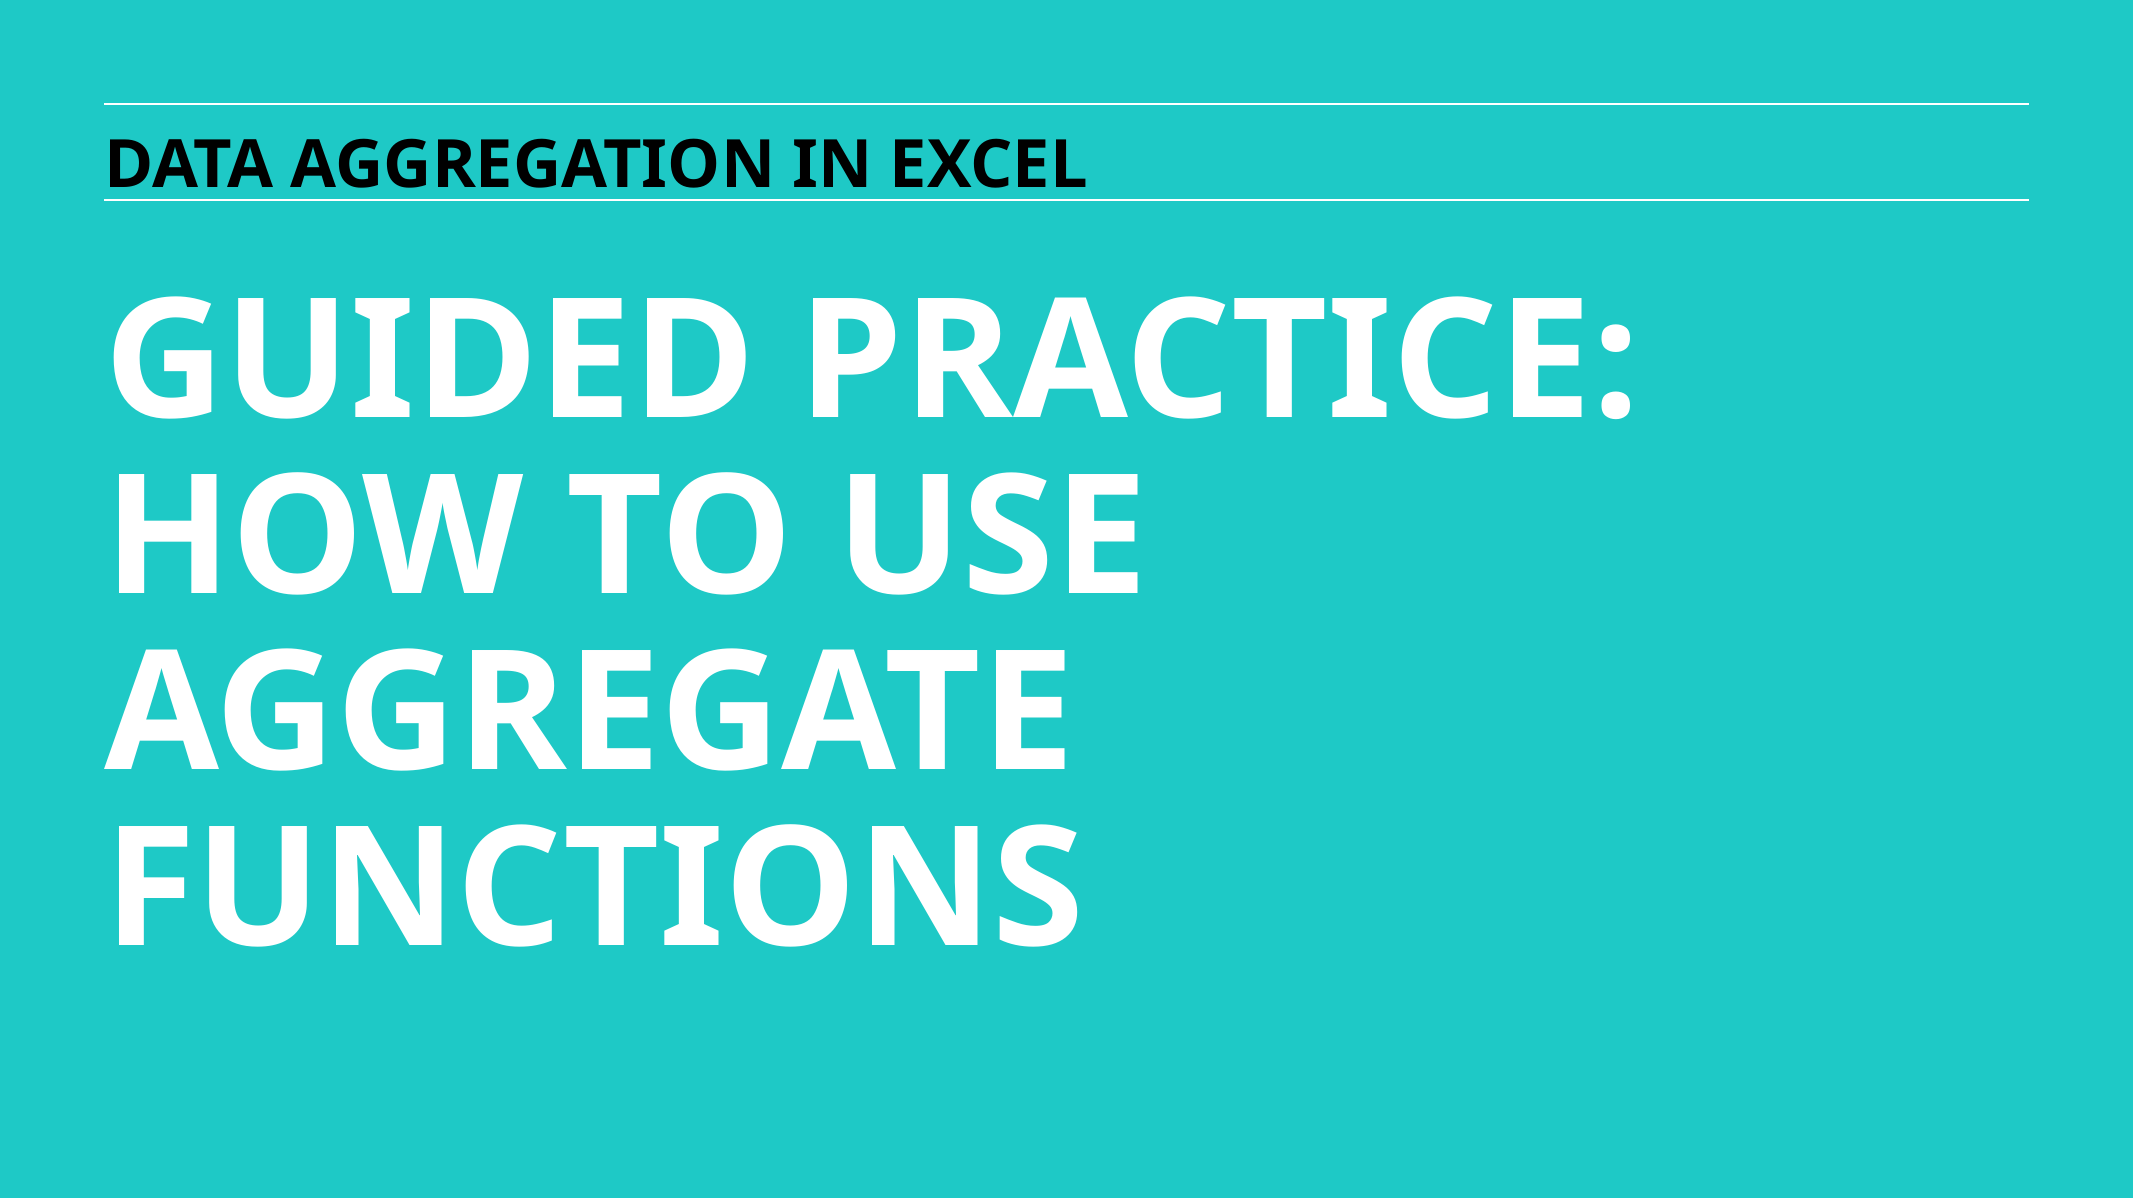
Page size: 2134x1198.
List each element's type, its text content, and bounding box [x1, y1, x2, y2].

text_box GUIDED PRACTICE: HOW TO USE AGGREGATE FUNCTIONS [104, 241, 2030, 703]
text_box DATA AGGREGATION IN EXCEL [104, 120, 1771, 192]
